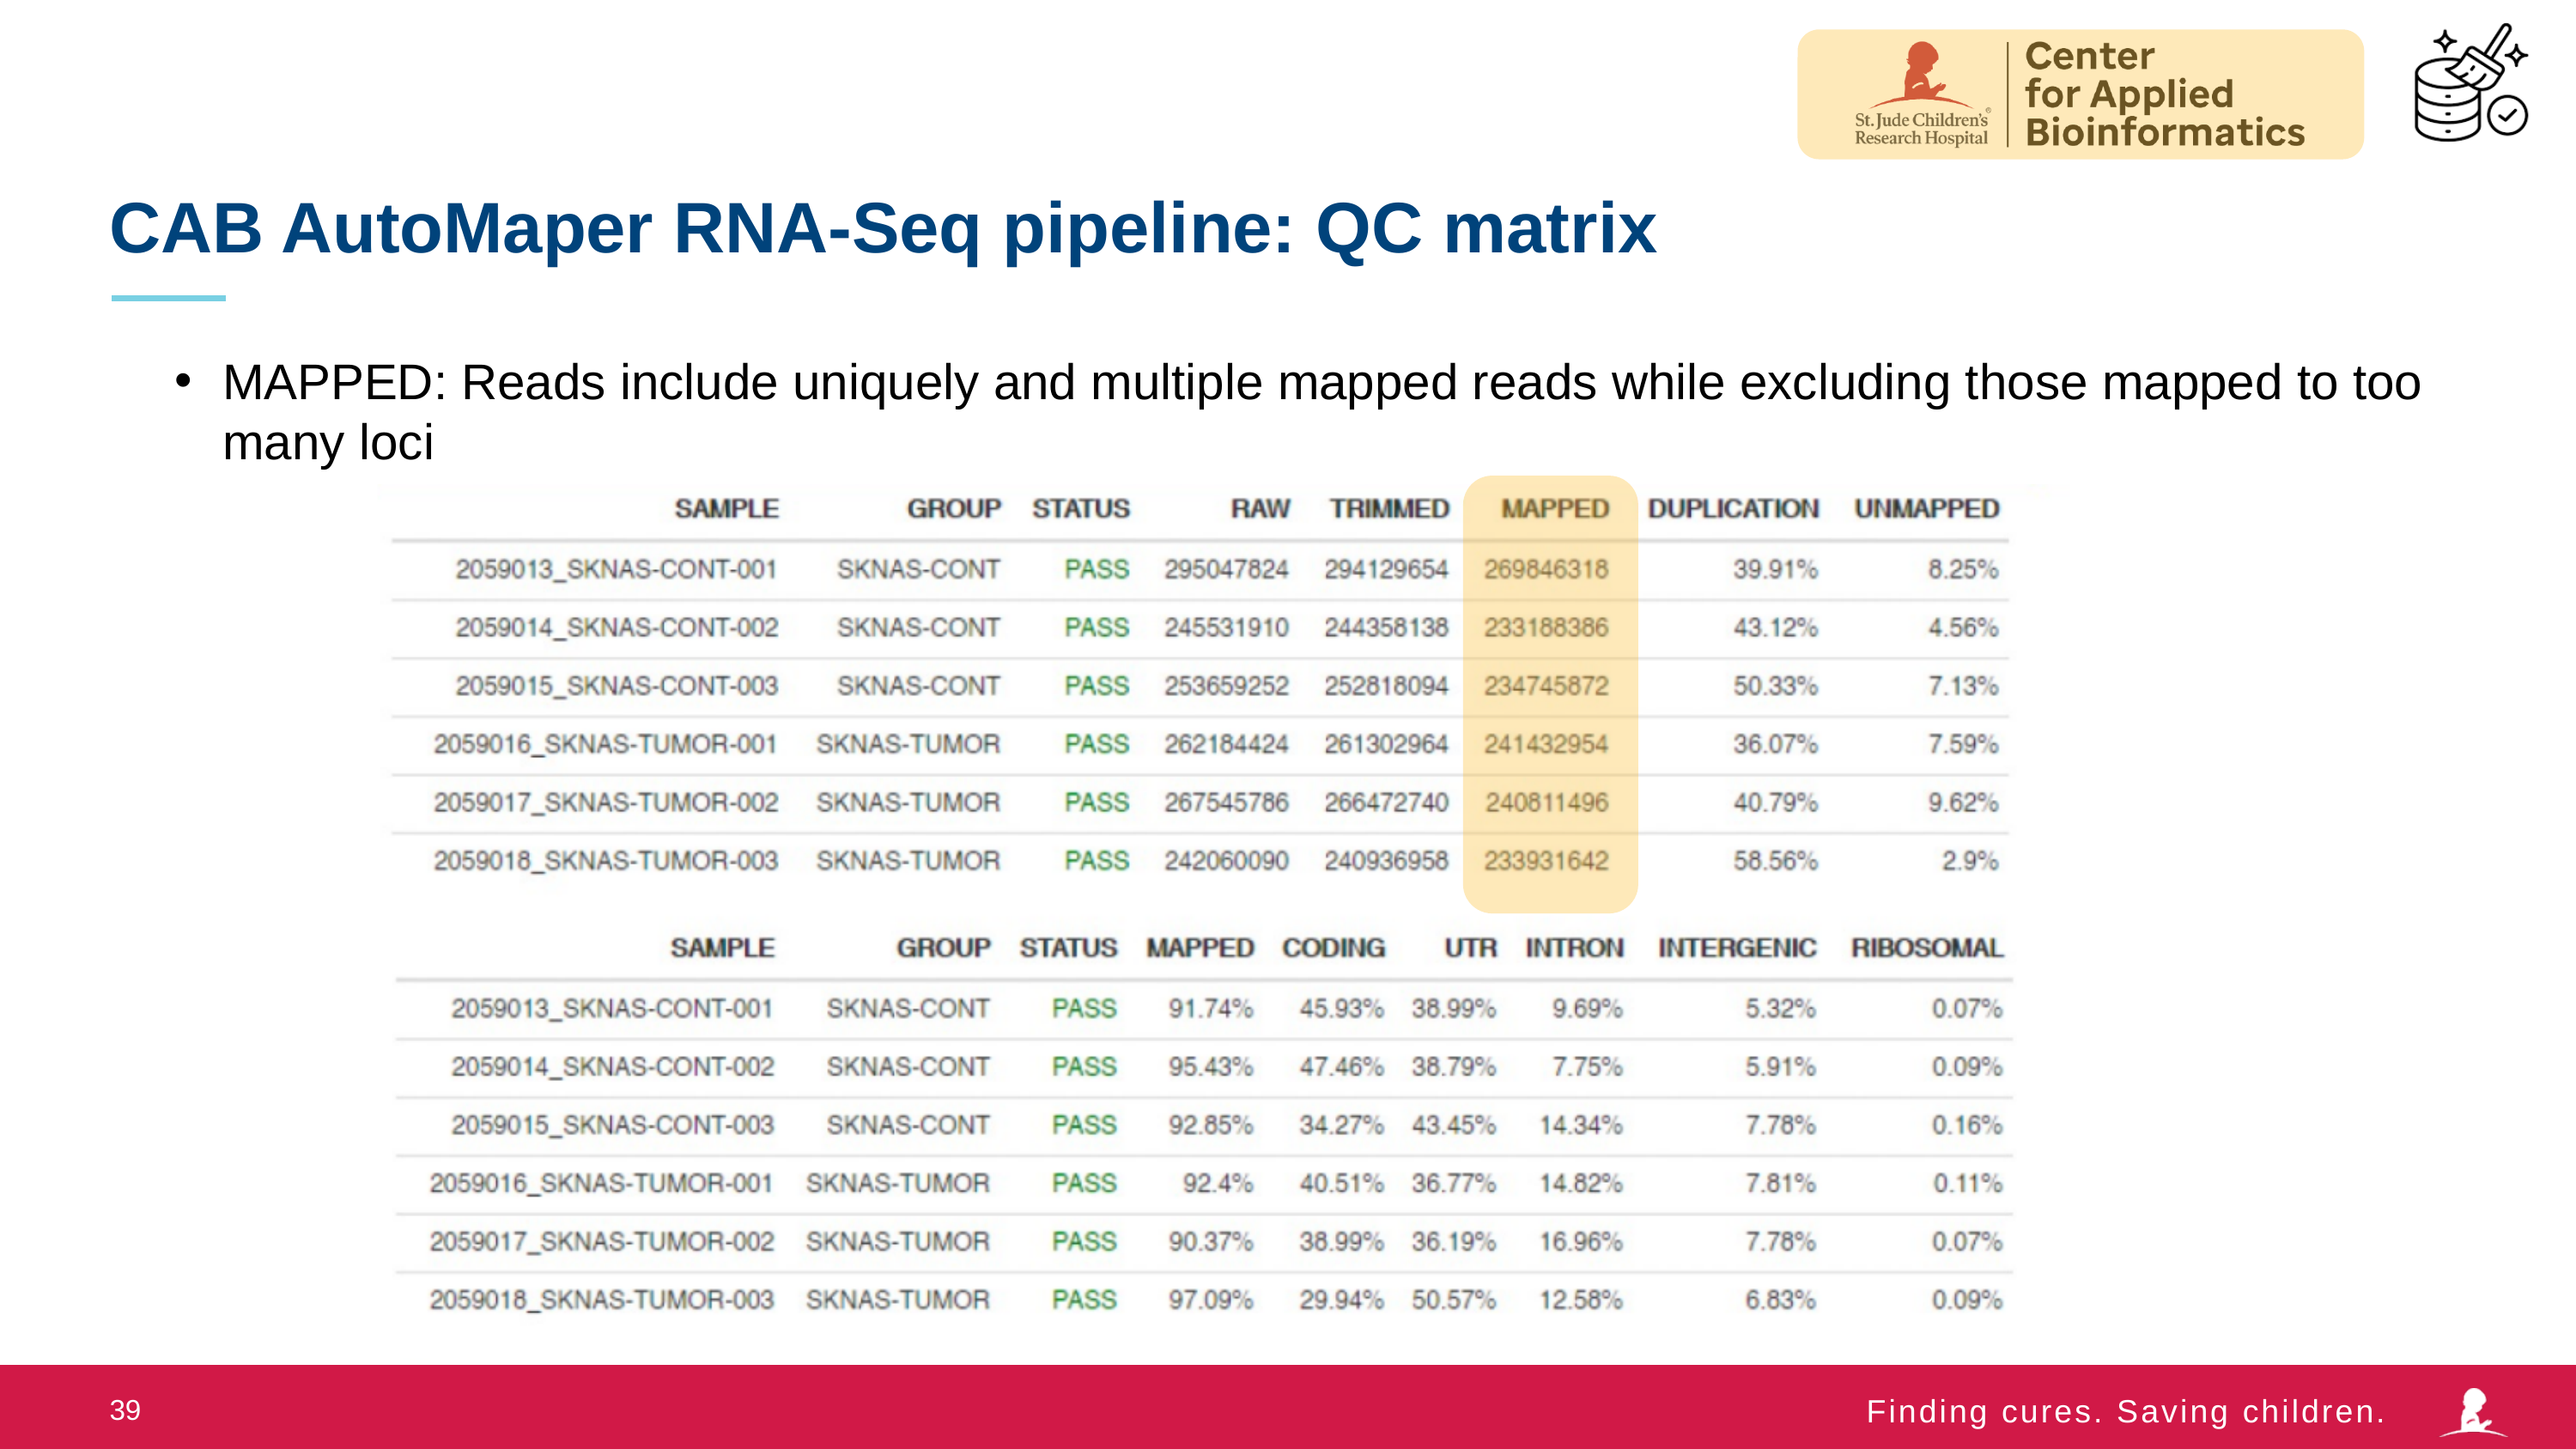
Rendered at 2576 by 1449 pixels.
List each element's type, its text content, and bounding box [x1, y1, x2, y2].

text_box [1796, 28, 2366, 161]
picture [377, 484, 2070, 1360]
picture [1815, 29, 2347, 160]
picture [2366, 0, 2576, 161]
text_box [1470, 475, 1631, 484]
title CAB AutoMaper RNA-Seq pipeline: QC matrix [96, 77, 2475, 276]
slide_number 39 [96, 1375, 228, 1442]
text_box MAPPED: Reads include uniquely and multiple mapped reads while excluding those mapped to too many loci [161, 343, 2540, 476]
